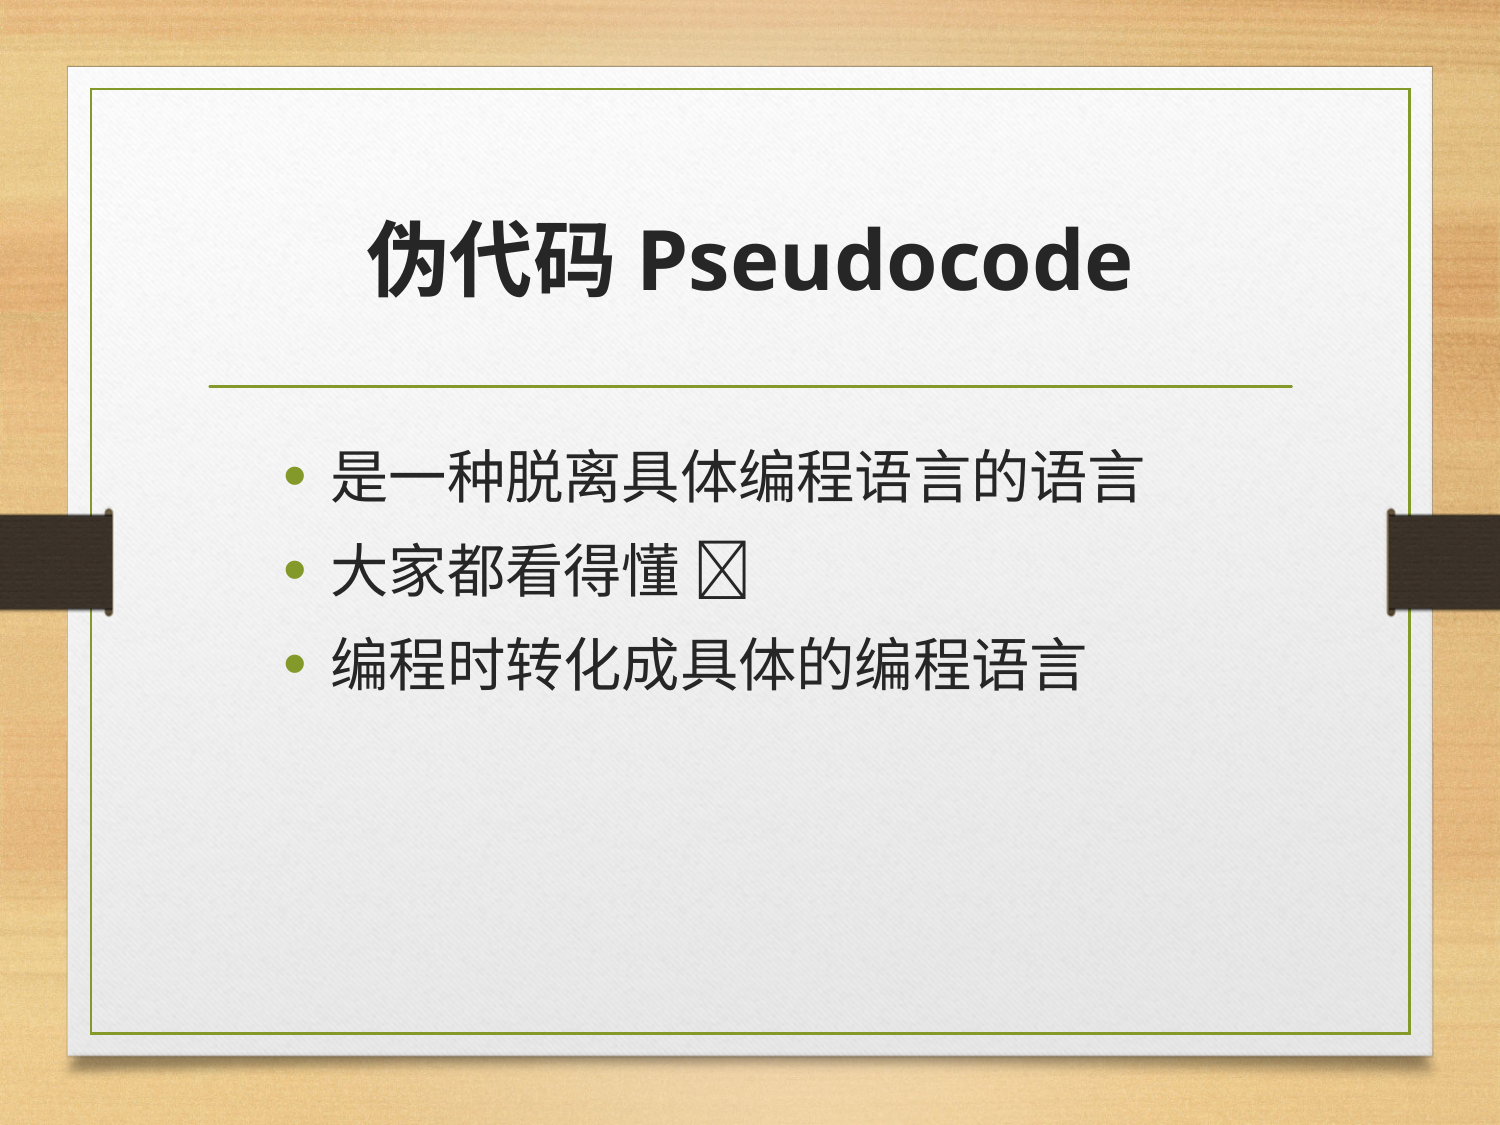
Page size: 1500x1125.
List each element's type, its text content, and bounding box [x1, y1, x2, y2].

title 伪代码Pseudocode [193, 150, 1309, 365]
picture [0, 0, 1500, 1125]
list 是一种脱离具体编程语言的语言 大家都看得懂  编程时转化成具体的编程语言 [268, 432, 1309, 1002]
